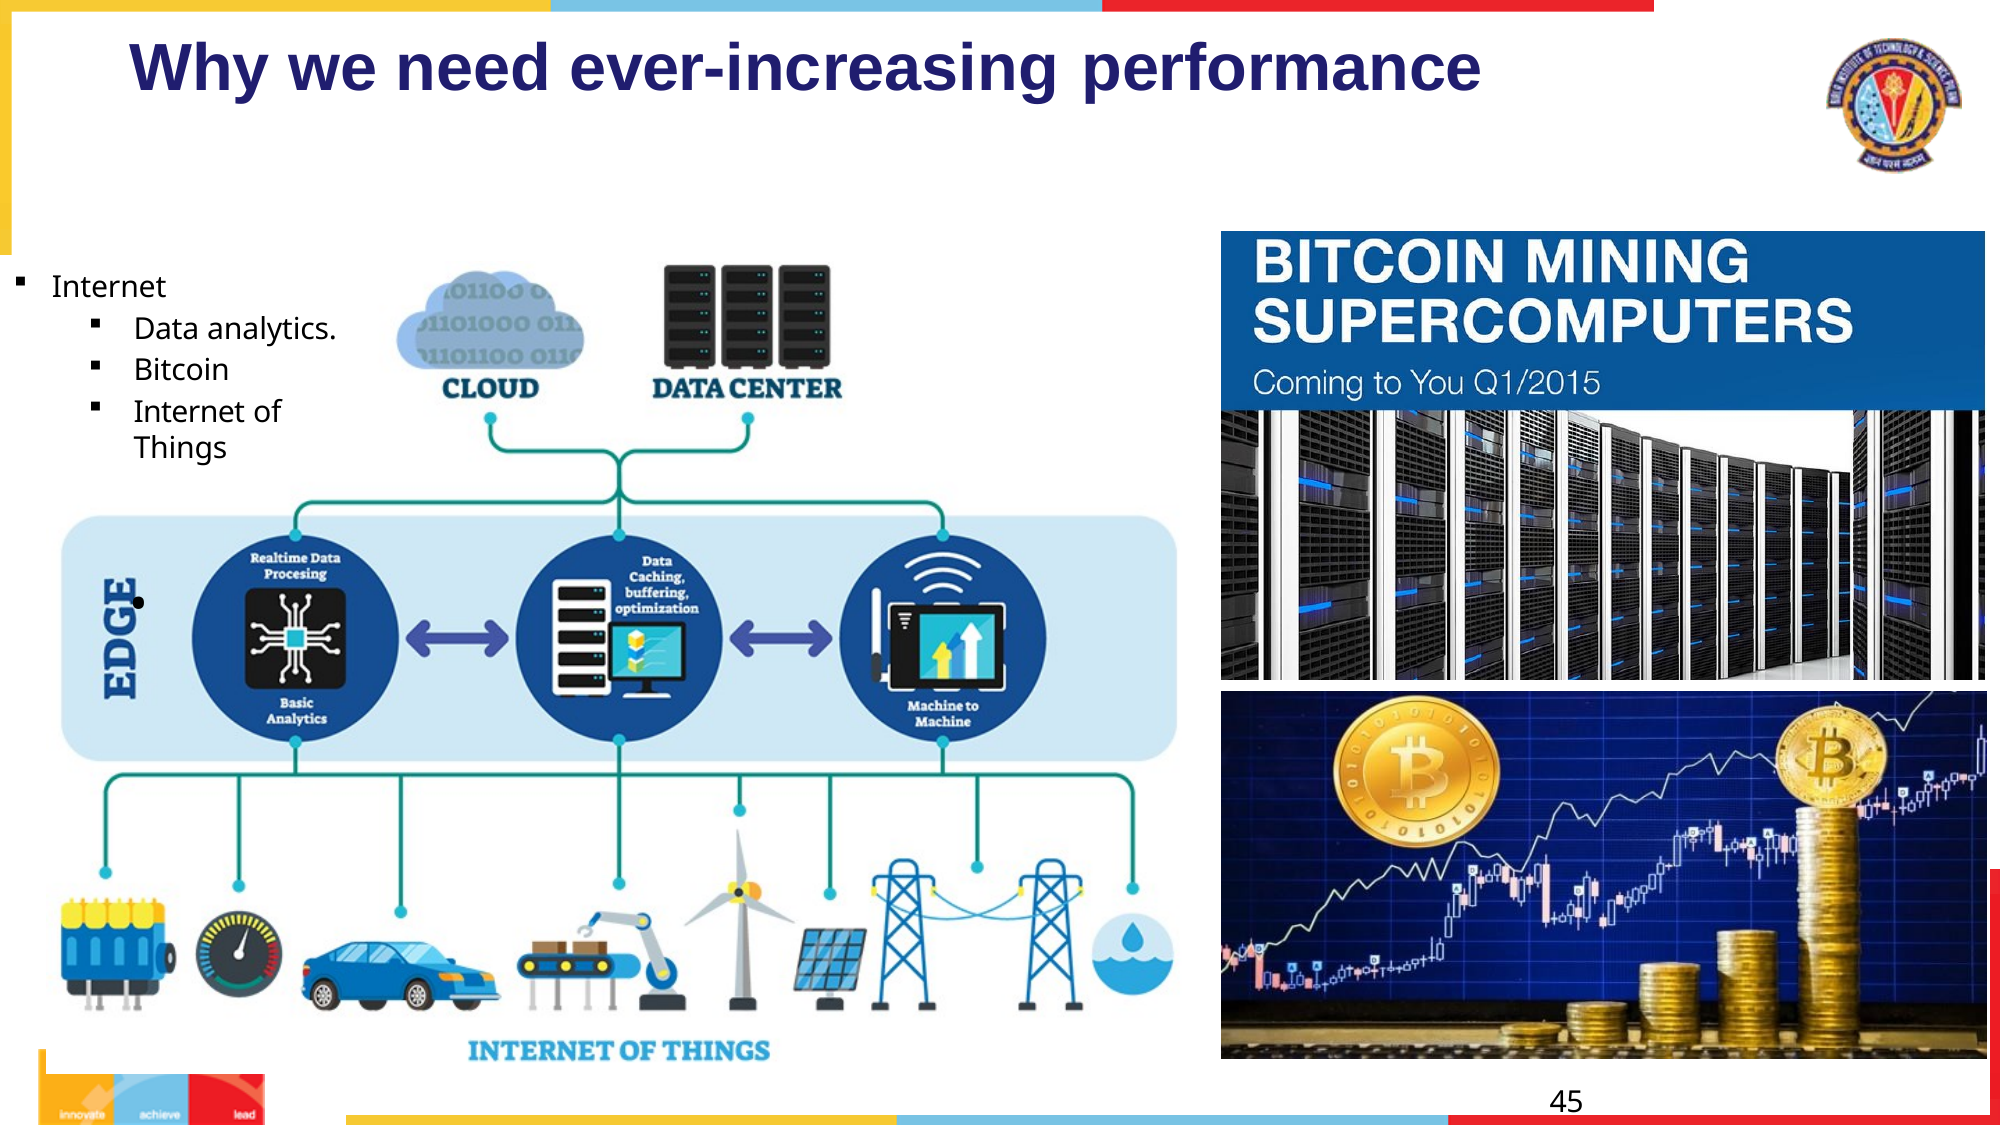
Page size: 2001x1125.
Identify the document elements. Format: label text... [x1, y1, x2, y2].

picture [346, 1115, 1543, 1125]
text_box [1221, 231, 1987, 1059]
picture [1592, 869, 2000, 1125]
slide_number 45 [1543, 1088, 1592, 1125]
picture [38, 261, 1331, 1125]
text_box Internet Data analytics. Bitcoin Internet of Things [11, 259, 366, 465]
picture [1873, 38, 1962, 174]
title Why we need ever-increasing performance [127, 21, 1873, 213]
picture [0, 0, 1654, 255]
